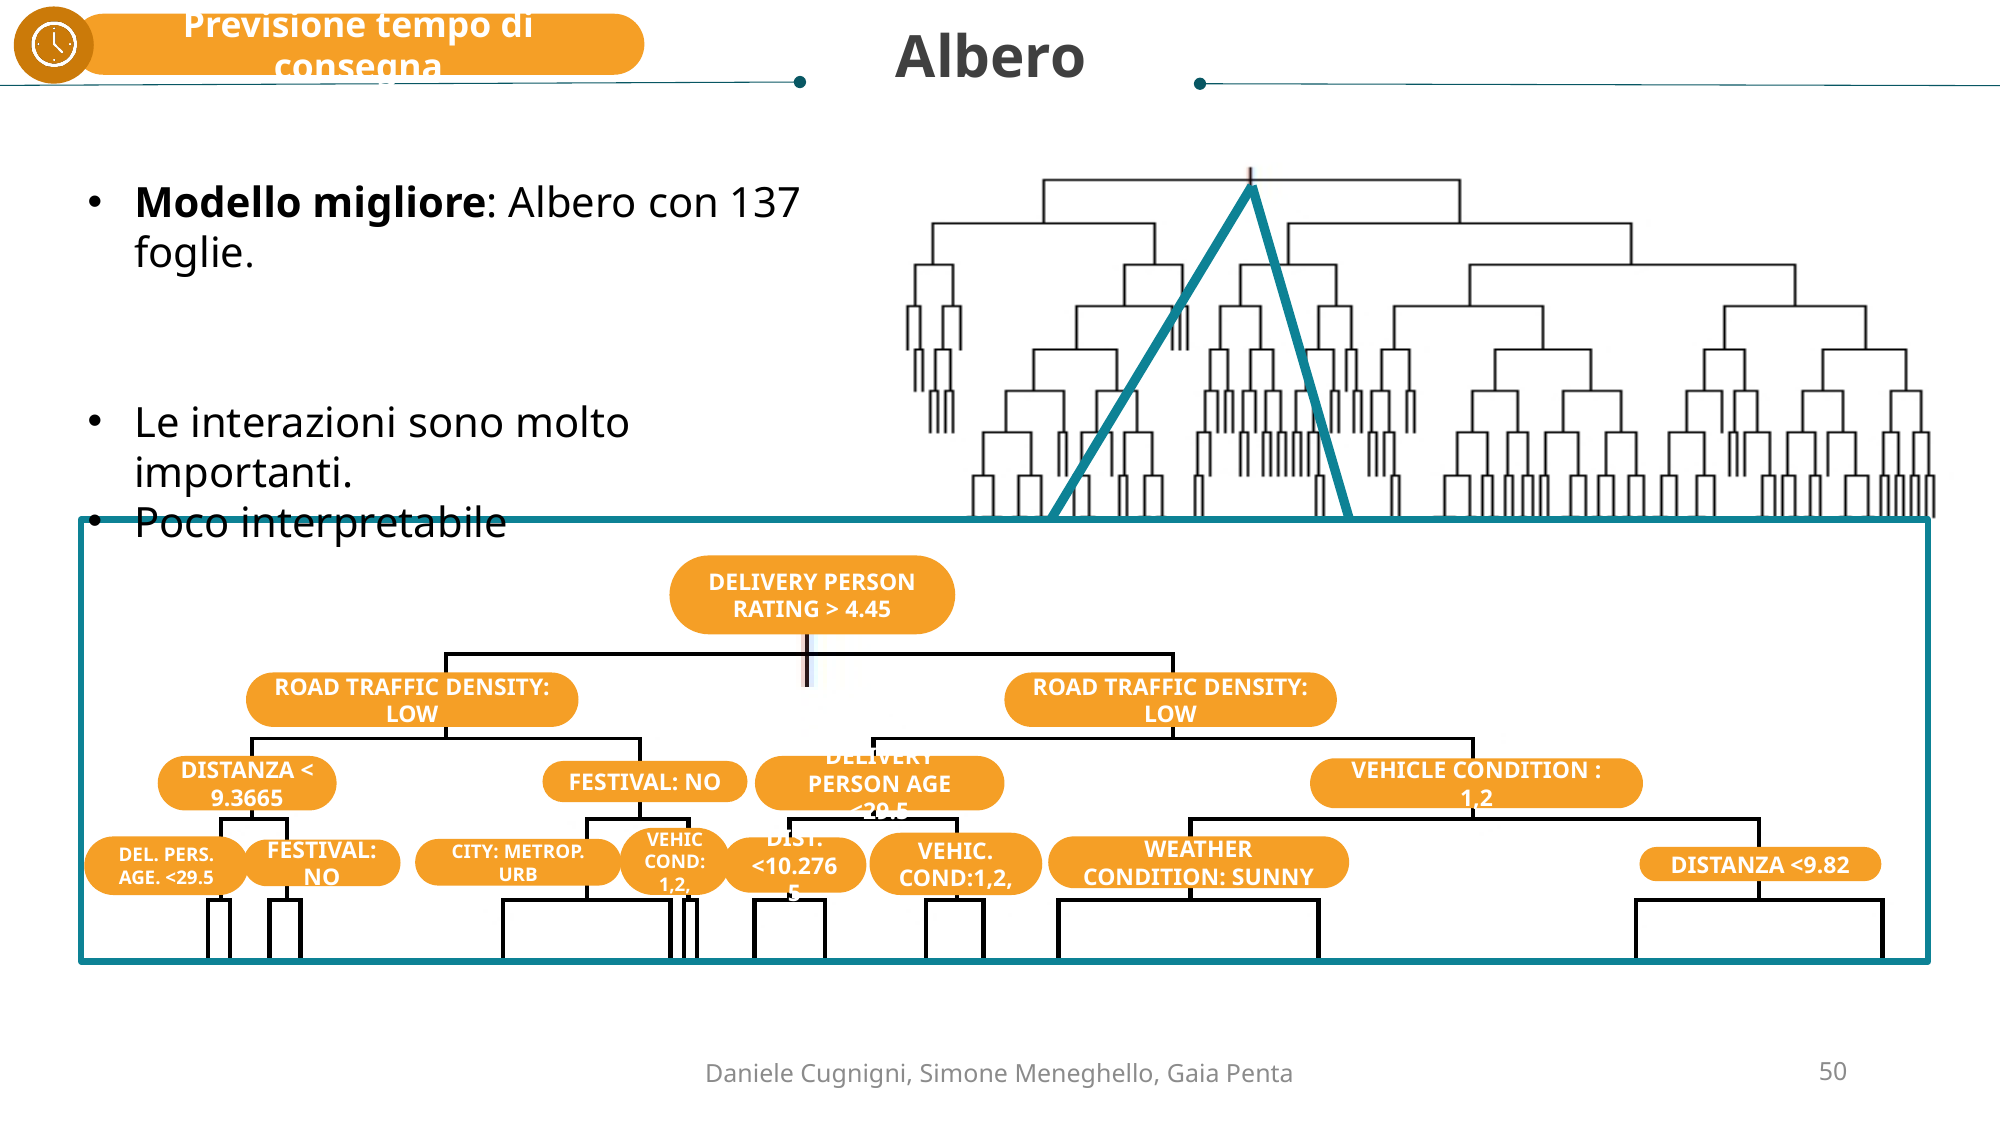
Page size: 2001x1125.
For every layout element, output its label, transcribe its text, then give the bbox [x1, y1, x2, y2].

text_box [27, 5, 81, 15]
text_box Albero [28, 27, 1954, 161]
picture [25, 15, 83, 73]
footer Daniele Cugnigni, Simone Meneghello, Gaia Penta [662, 1042, 1338, 1103]
text_box Modello migliore: Albero con 137 foglie. [72, 168, 854, 284]
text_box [0, 82, 800, 86]
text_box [1251, 185, 1350, 519]
picture [84, 133, 1962, 959]
slide_number 50 [1412, 1042, 1863, 1103]
text_box Previsione tempo di consegna [85, 12, 646, 76]
text_box Le interazioni sono molto importanti. Poco interpretabile [72, 388, 845, 553]
text_box [12, 16, 95, 82]
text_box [1051, 185, 1251, 519]
